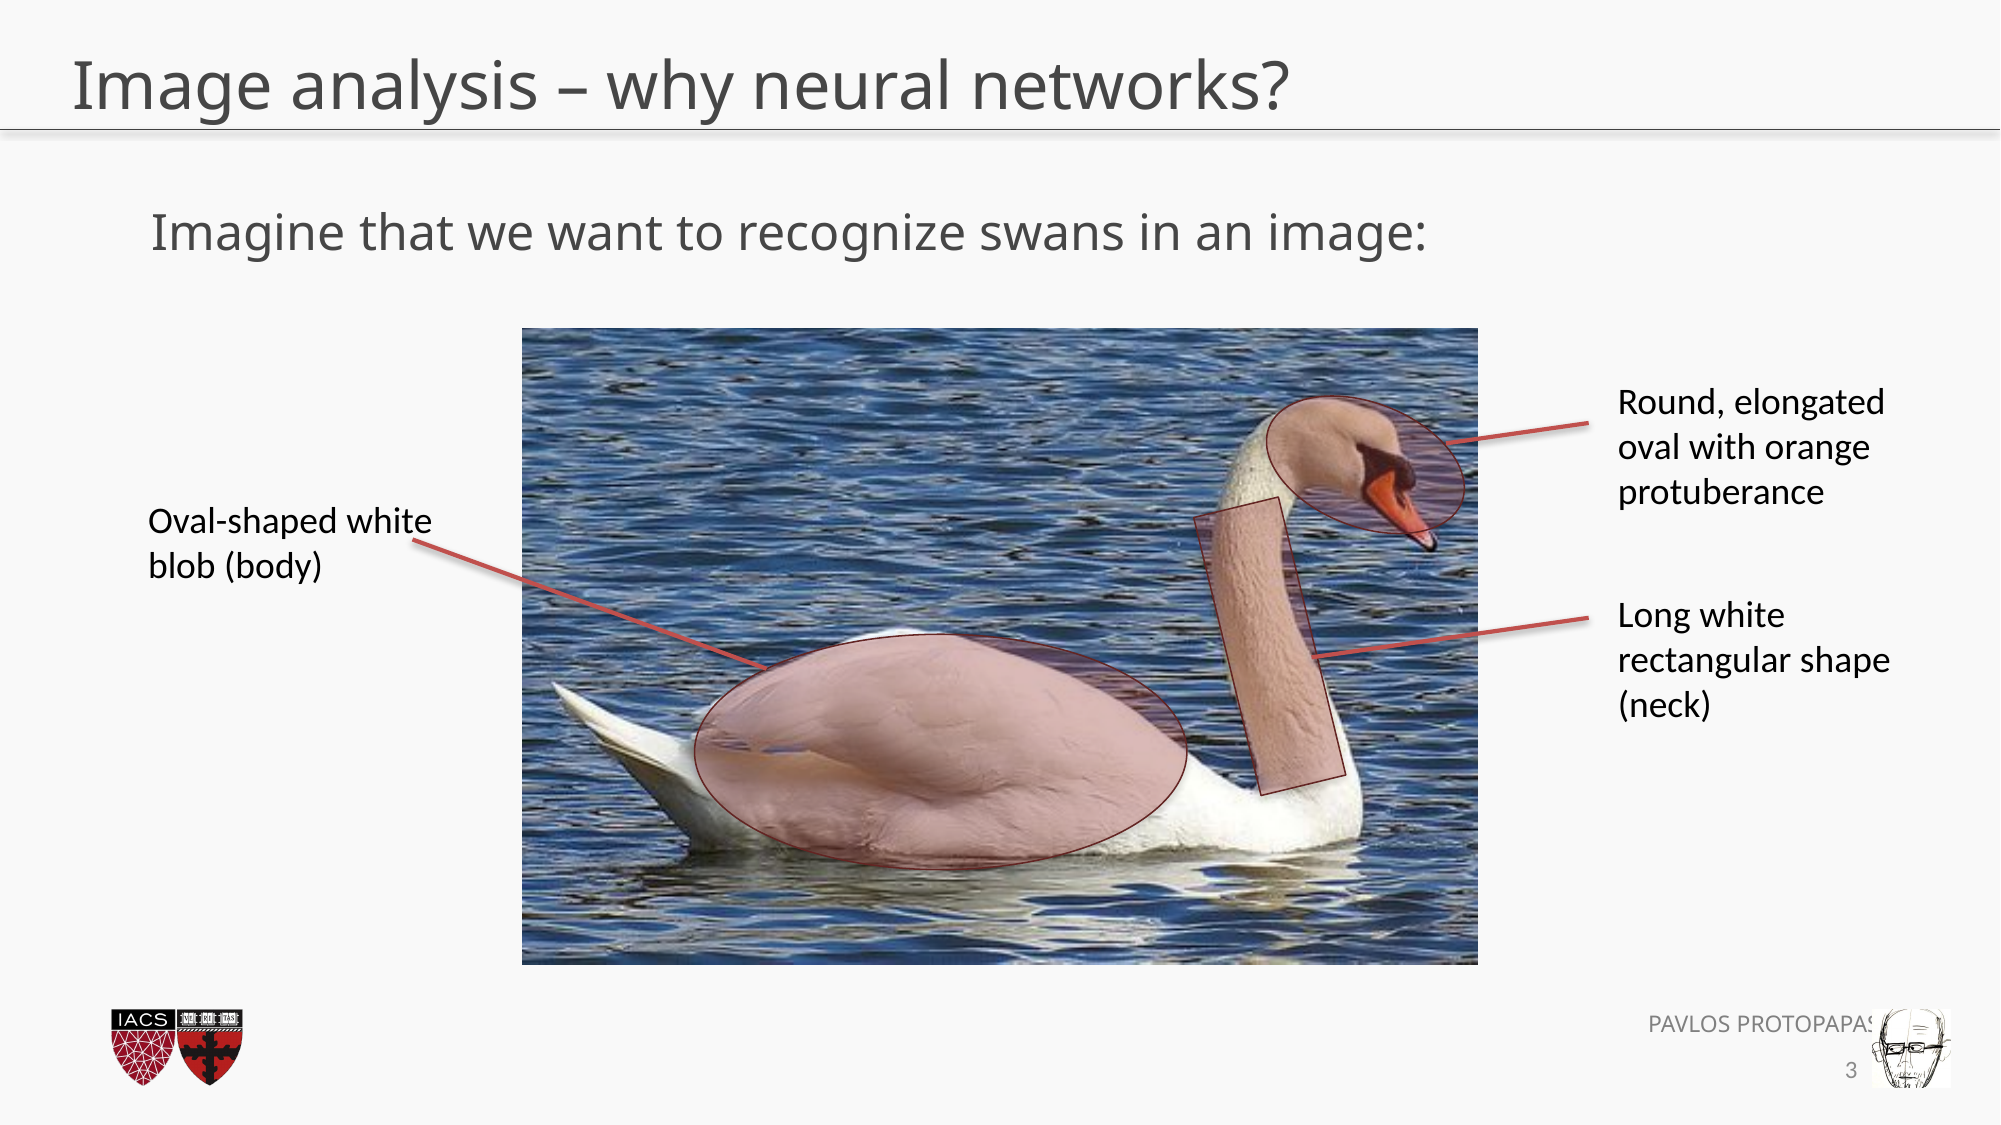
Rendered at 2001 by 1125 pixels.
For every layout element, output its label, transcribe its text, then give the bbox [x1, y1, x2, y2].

text_box Long white rectangular shape (neck) [1603, 583, 1941, 733]
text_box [1445, 422, 1589, 444]
picture [1872, 1009, 1951, 1088]
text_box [412, 539, 767, 670]
list Imagine that we want to recognize swans in an image: [136, 193, 1831, 540]
title Image analysis – why neural networks? [57, 35, 1943, 162]
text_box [1311, 617, 1589, 658]
picture [522, 327, 1478, 965]
text_box Oval-shaped white blob (body) [133, 489, 472, 594]
text_box Round, elongated oval with orange protuberance [1603, 369, 1941, 520]
picture [109, 1009, 243, 1086]
slide_number 3 [1405, 1038, 1873, 1099]
